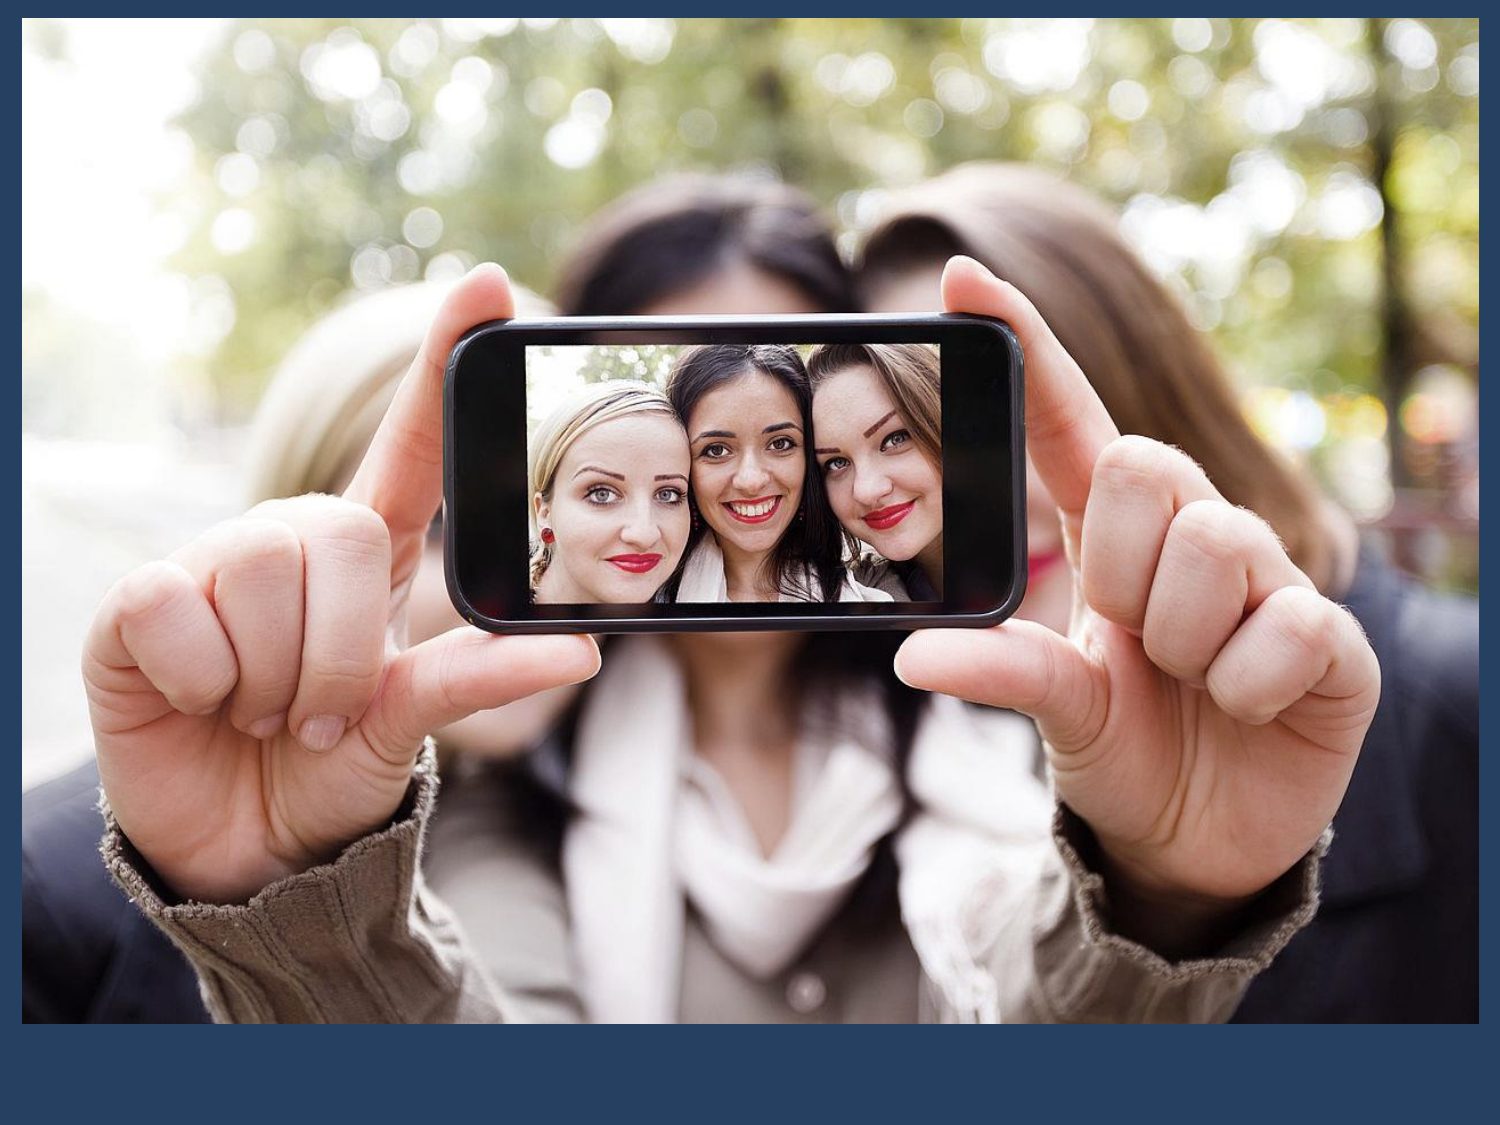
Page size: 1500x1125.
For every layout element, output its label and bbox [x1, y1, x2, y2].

picture [21, 16, 1480, 1026]
